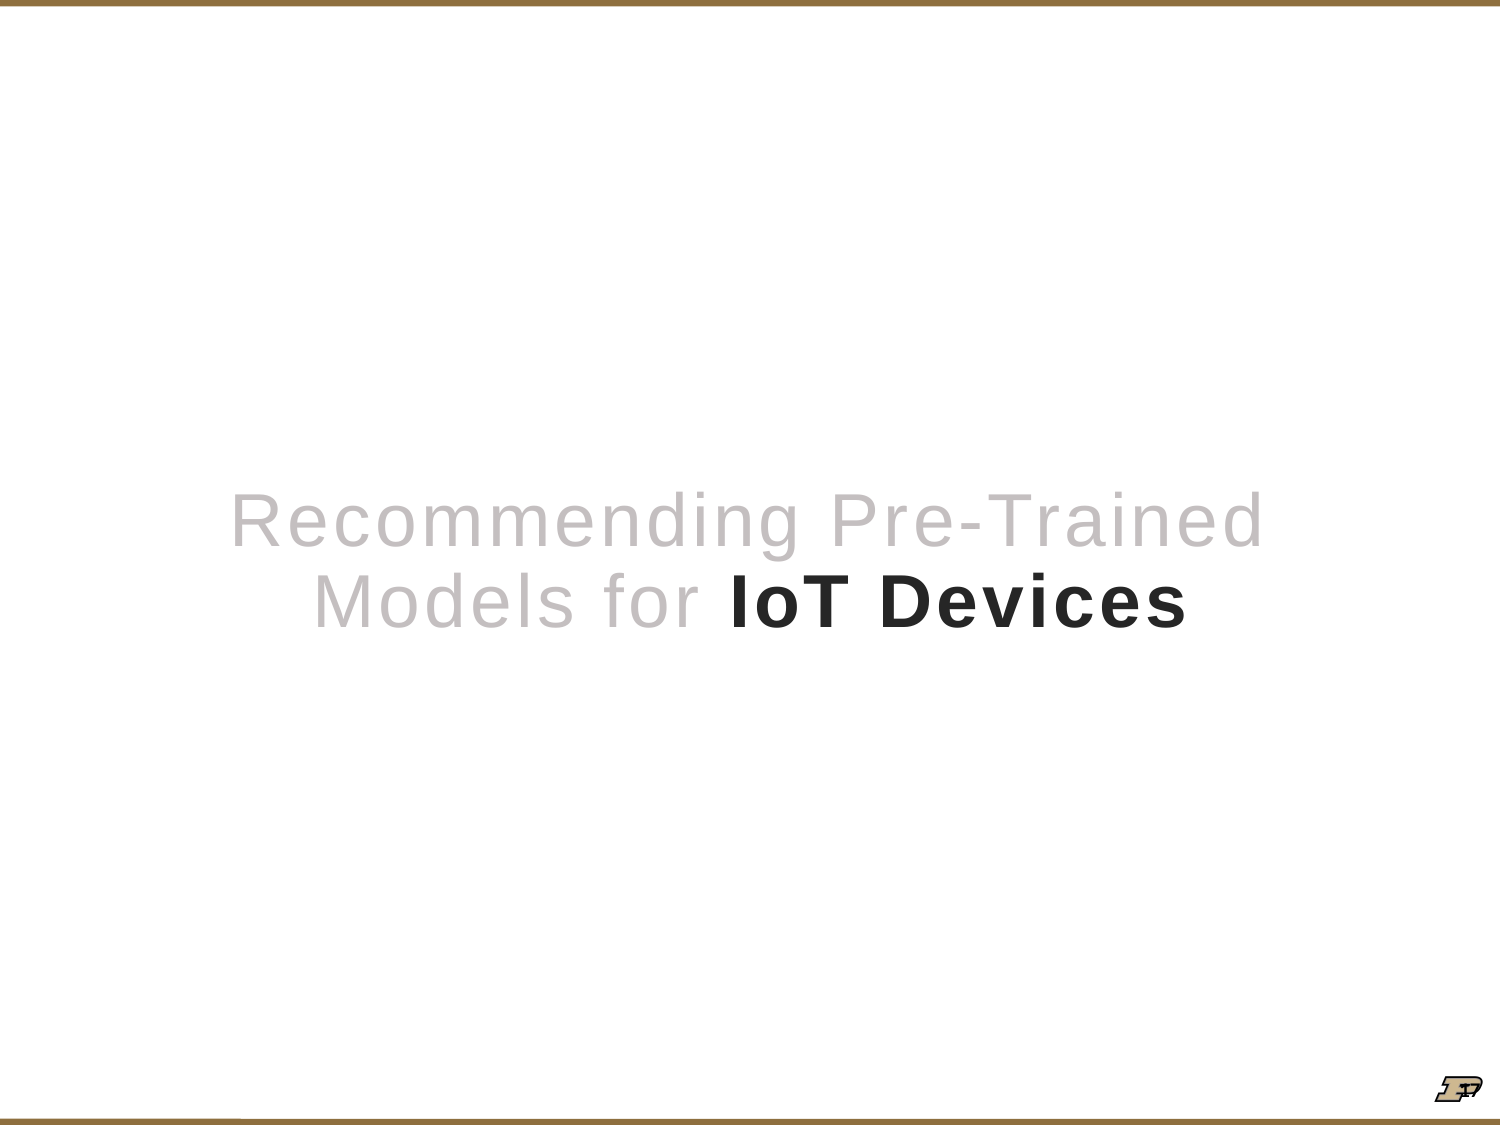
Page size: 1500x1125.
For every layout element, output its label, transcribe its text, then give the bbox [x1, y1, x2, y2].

title Recommending Pre-Trained Models for IoT Devices [110, 448, 1390, 677]
slide_number 17 [1439, 1059, 1500, 1120]
picture [1434, 1076, 1442, 1102]
